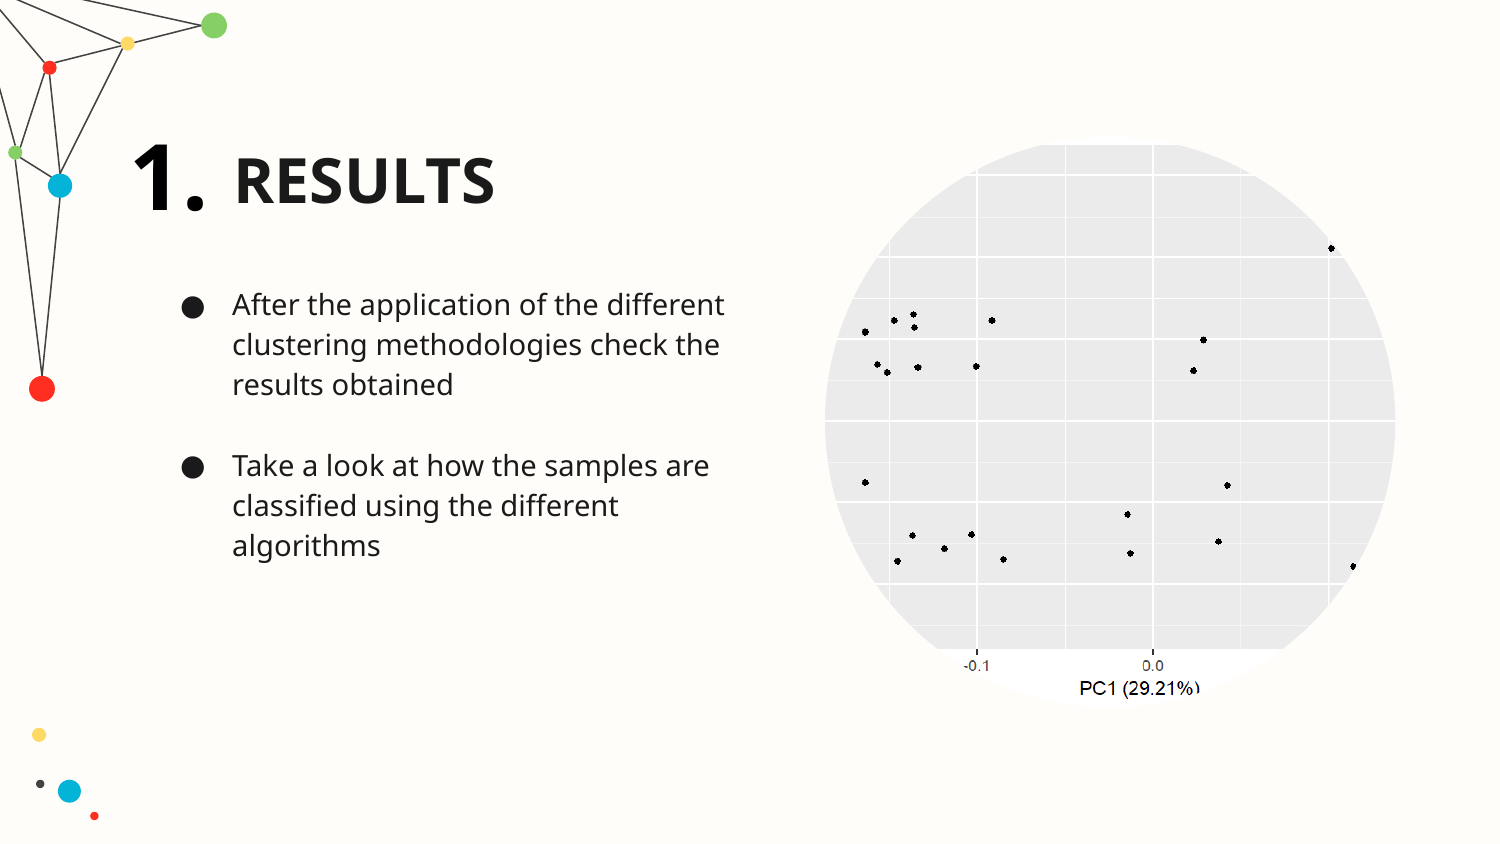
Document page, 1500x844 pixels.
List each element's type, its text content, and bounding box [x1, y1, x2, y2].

subtitle After the application of the different clustering methodologies check the results obtained Take a look at how the samples are classified using the different algorithms [142, 266, 744, 756]
picture [824, 136, 1396, 708]
text_box 1. [33, 80, 305, 266]
title RESULTS [218, 126, 1483, 221]
